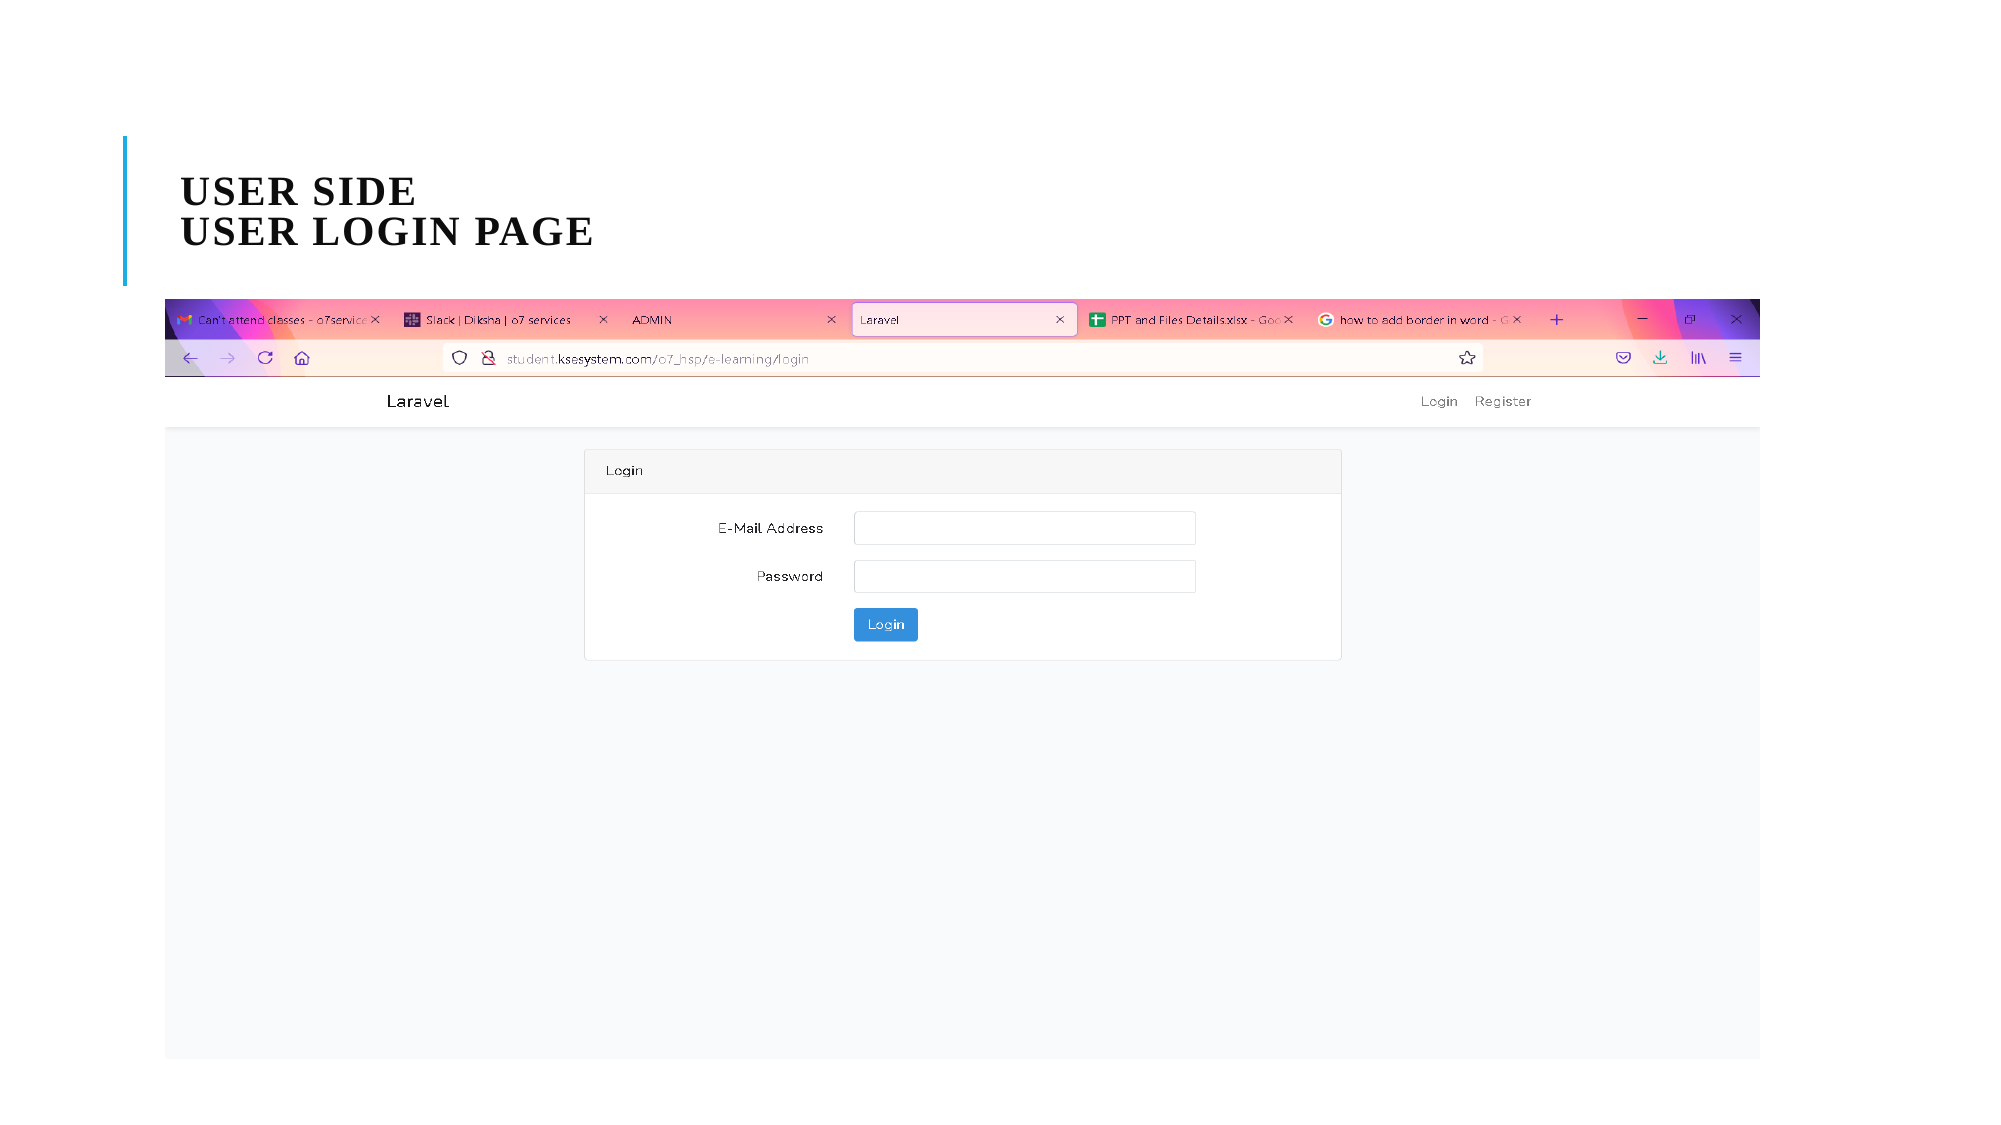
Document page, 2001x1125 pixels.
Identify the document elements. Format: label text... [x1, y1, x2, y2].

picture [164, 299, 1760, 1059]
title USER SIDE USER LOGIN PAGE [165, 159, 1760, 267]
